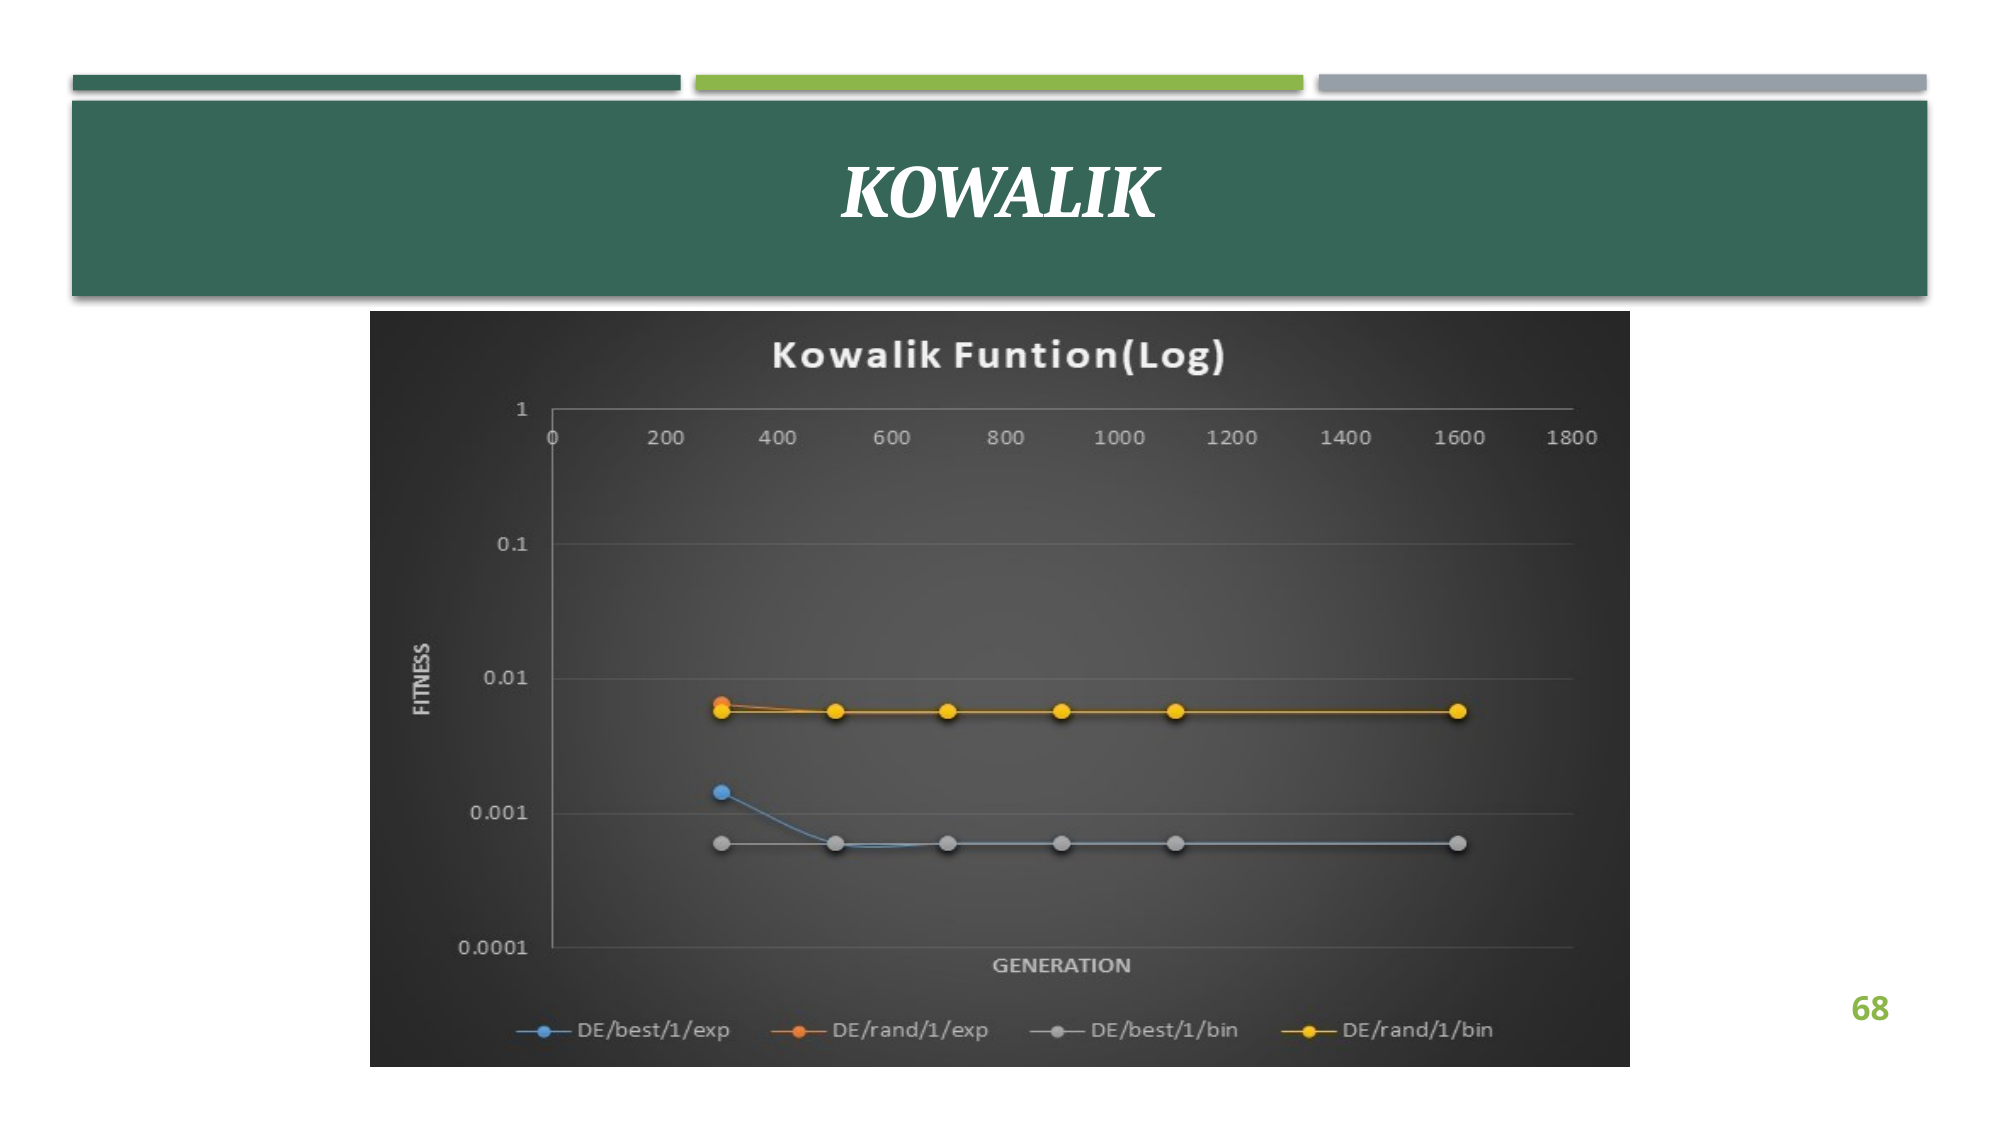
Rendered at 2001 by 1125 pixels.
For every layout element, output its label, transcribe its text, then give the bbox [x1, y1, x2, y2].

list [370, 311, 1630, 1067]
slide_number 68 [1732, 977, 1905, 1037]
